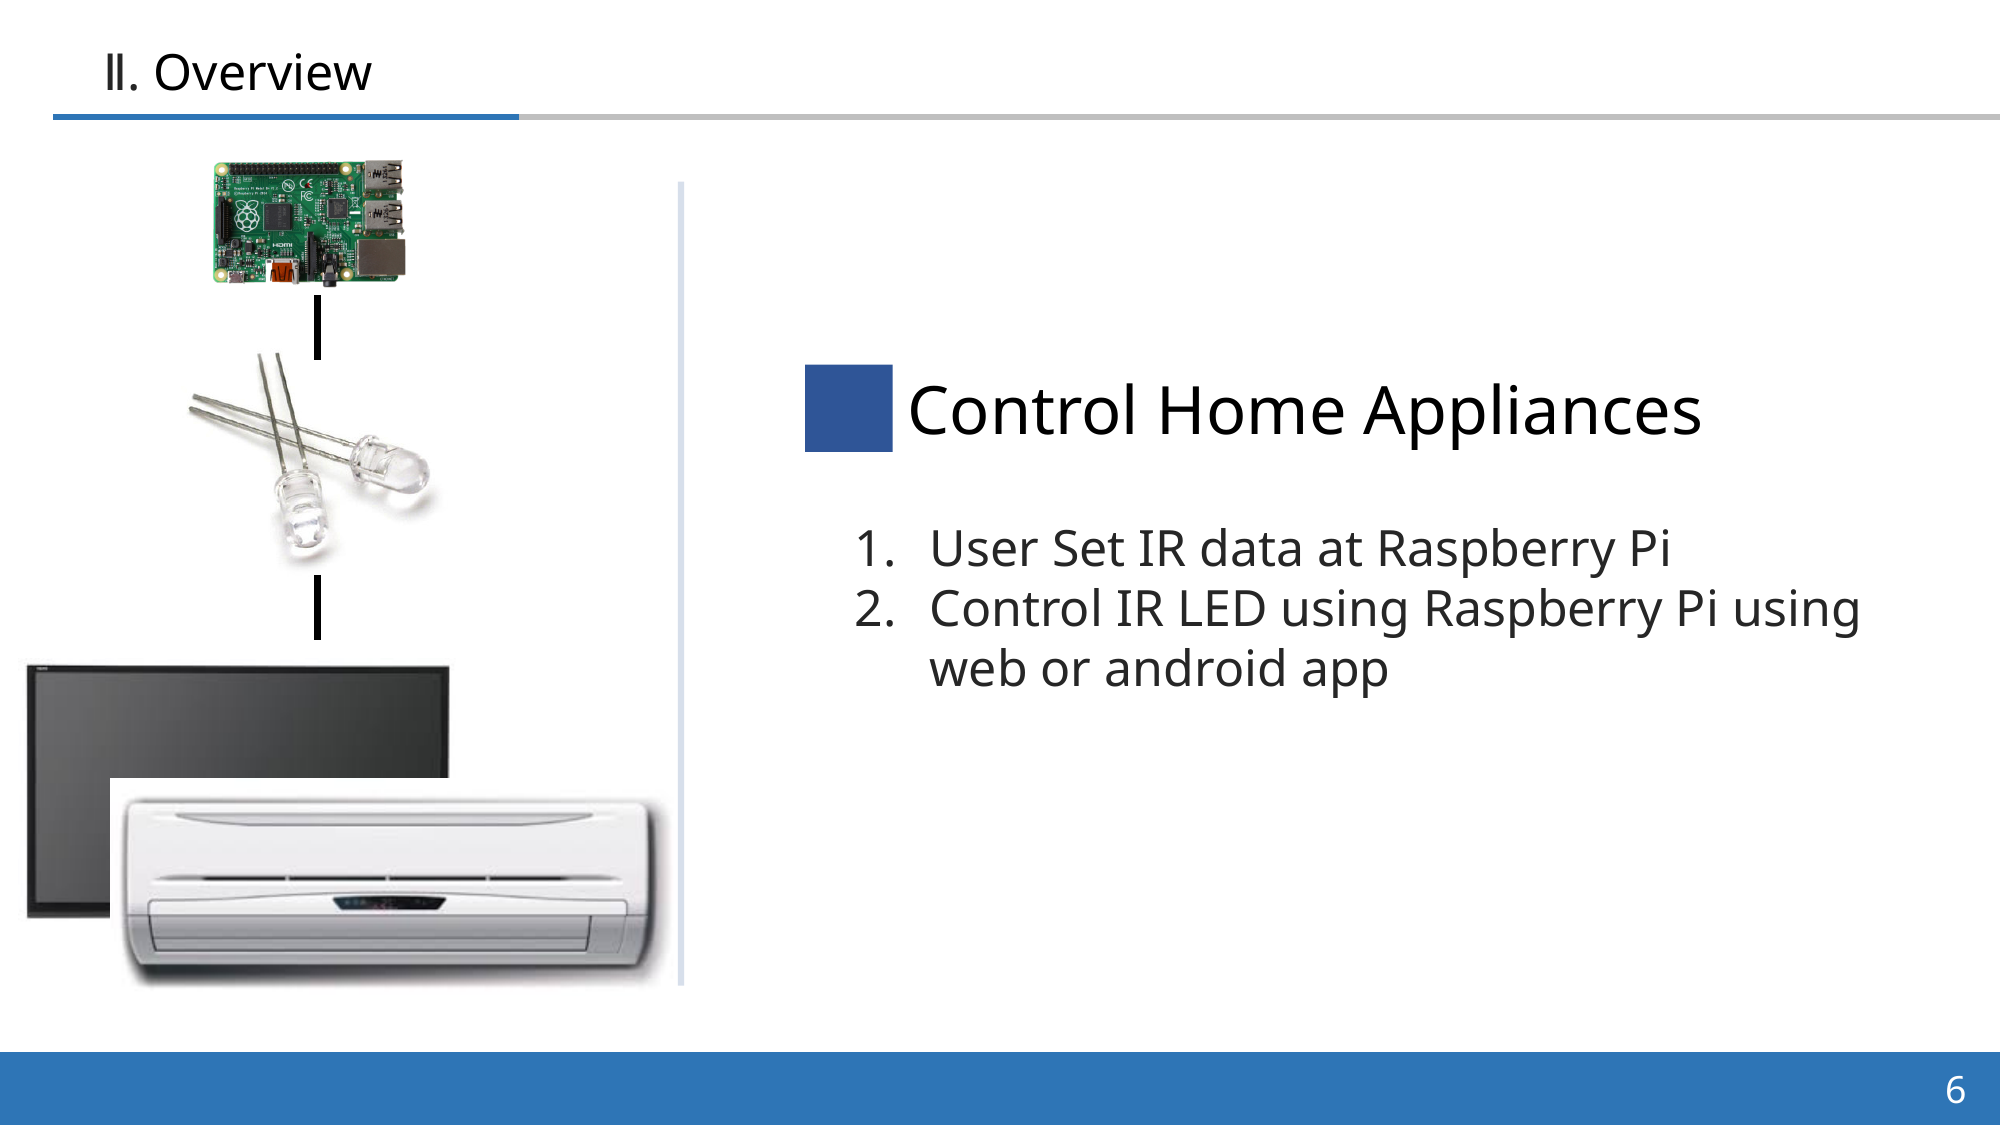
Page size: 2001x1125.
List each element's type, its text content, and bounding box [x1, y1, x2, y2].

picture [201, 152, 414, 296]
text_box 6 [1930, 1058, 1982, 1118]
text_box [804, 364, 894, 453]
picture [155, 303, 473, 621]
text_box User Set IR data at Raspberry Pi Control IR LED using Raspberry Pi using web or android app [839, 508, 1919, 704]
text_box [0, 1051, 2000, 1125]
text_box Control Home Appliances [892, 360, 1867, 535]
text_box Ⅱ. Overview [88, 33, 388, 108]
picture [18, 658, 678, 996]
